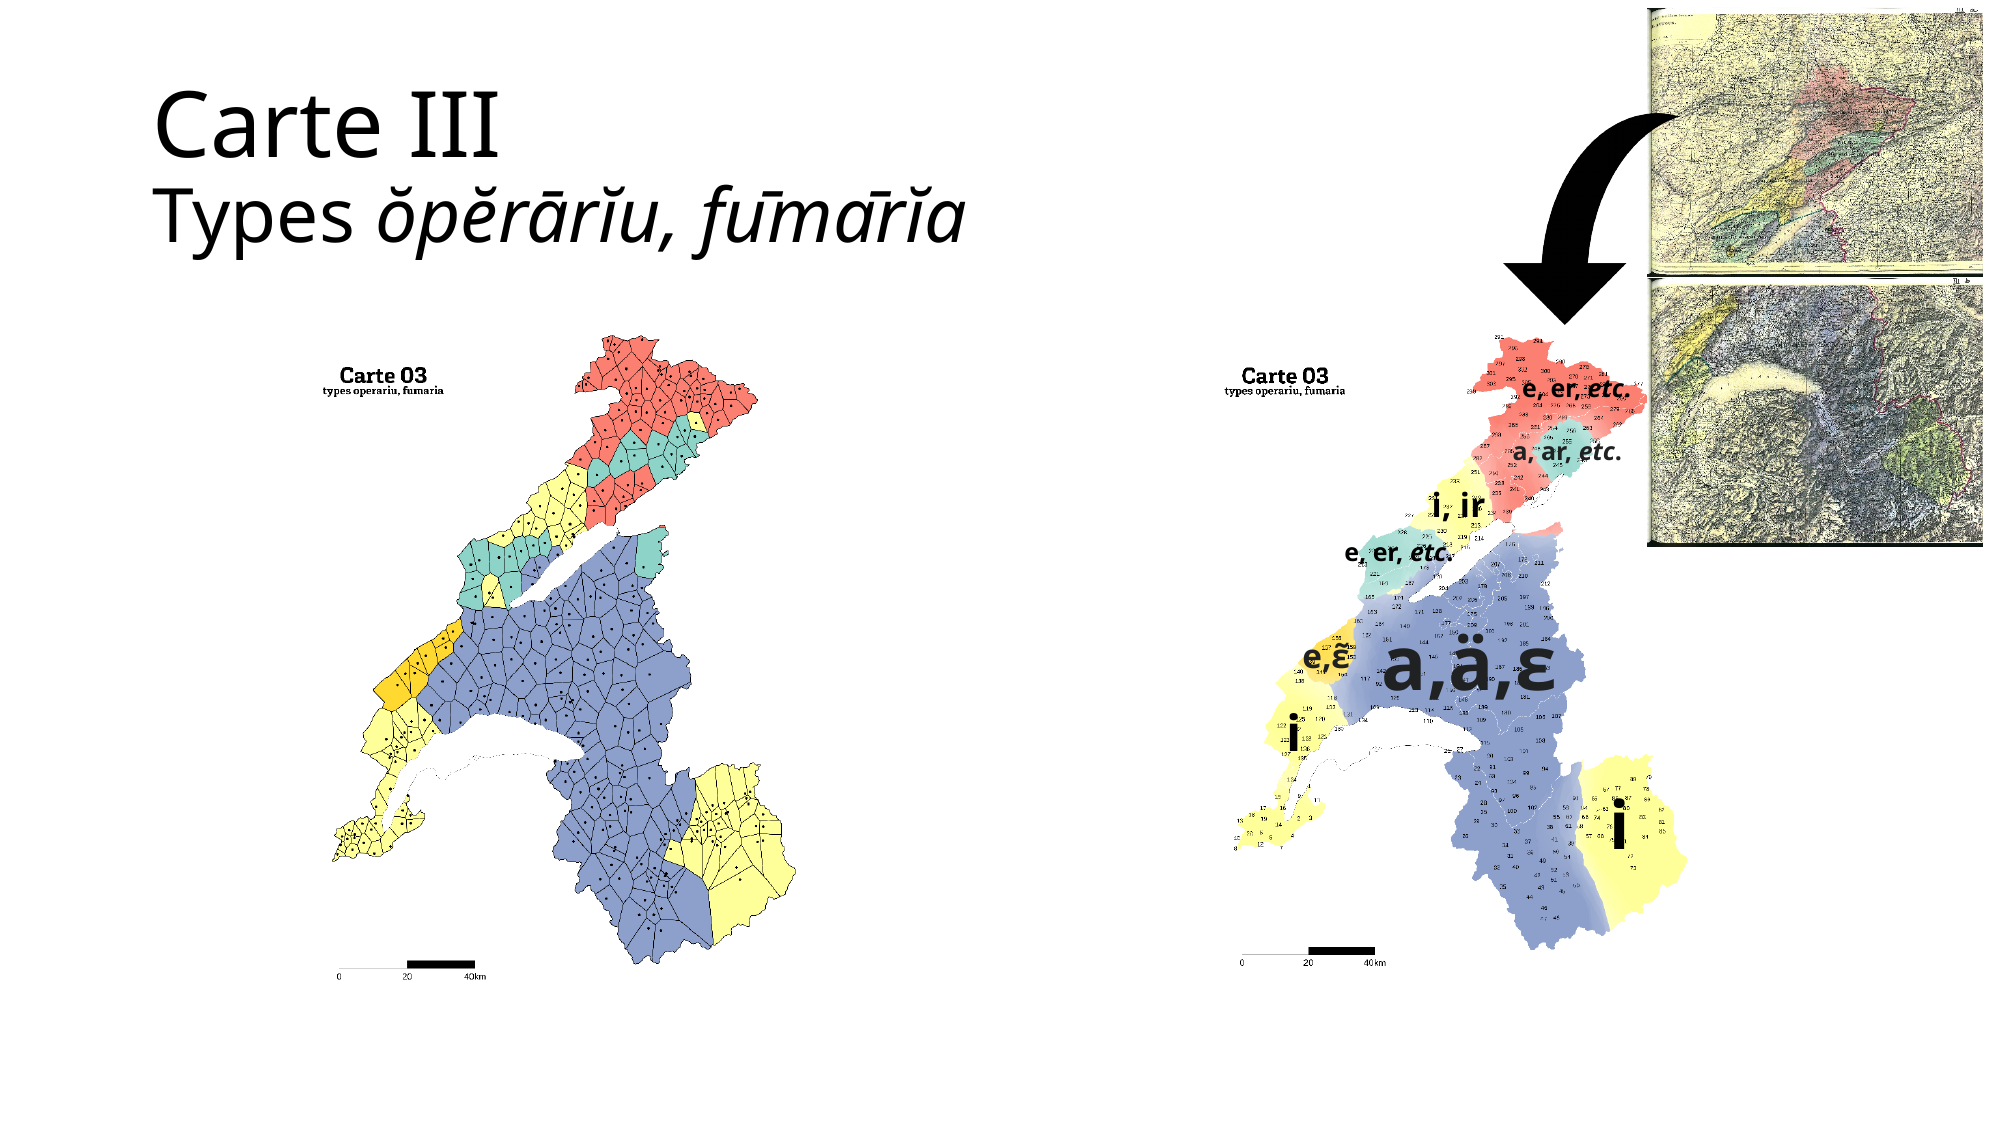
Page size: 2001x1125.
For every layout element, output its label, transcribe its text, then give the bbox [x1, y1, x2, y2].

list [205, 299, 920, 1014]
title Carte III Types ŏpĕrārĭu, fūmārĭa [137, 59, 1647, 278]
picture [1080, 7, 1983, 1014]
